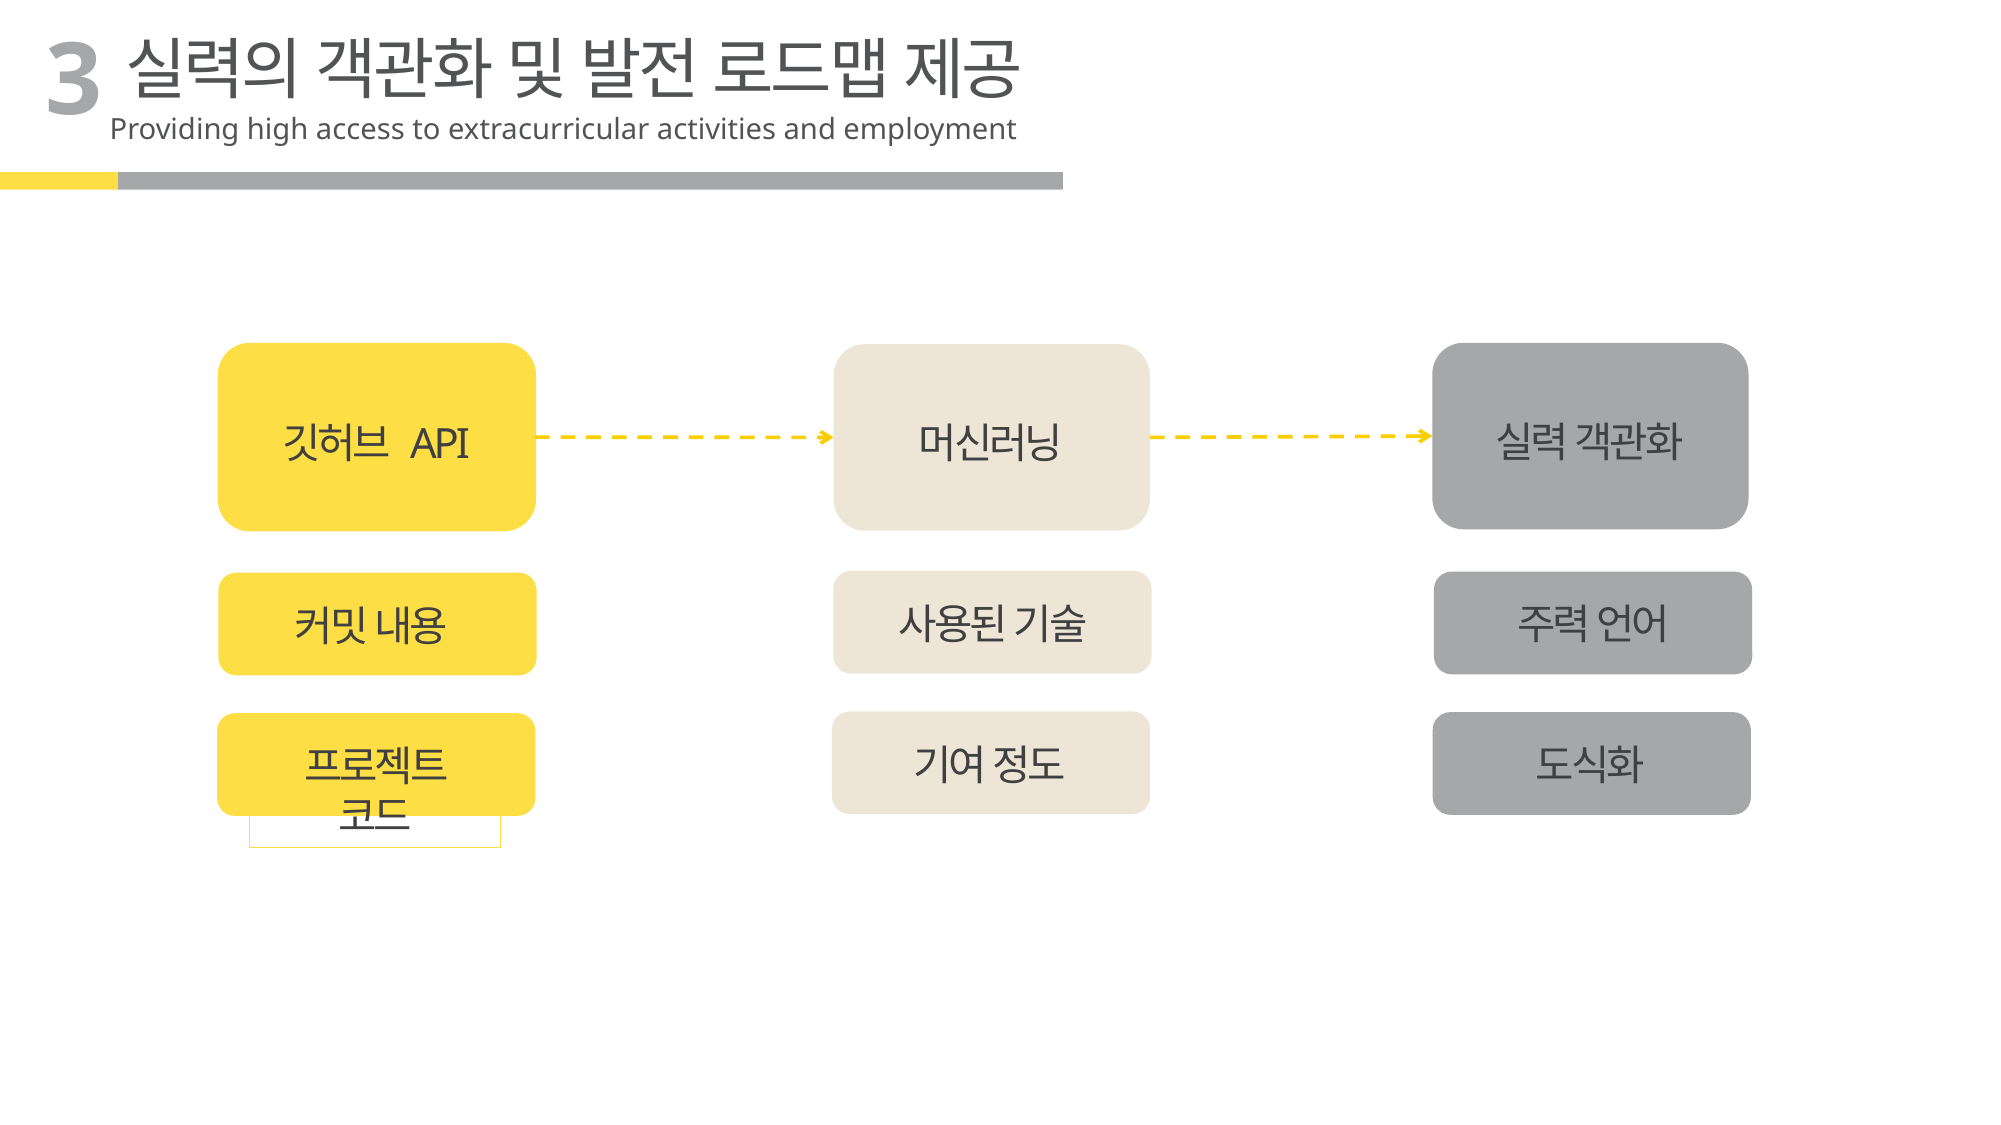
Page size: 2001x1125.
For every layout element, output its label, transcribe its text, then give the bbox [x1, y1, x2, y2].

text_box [219, 573, 536, 675]
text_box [832, 712, 1150, 814]
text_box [834, 571, 1151, 673]
text_box [1648, 94, 2000, 661]
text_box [1432, 342, 1749, 530]
text_box 실력의 객관화 및 발전 로드맵 제공 [118, 19, 1039, 115]
text_box Providing high access to extracurricular activities and employment [94, 103, 1033, 153]
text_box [1433, 713, 1750, 814]
text_box [0, 171, 119, 191]
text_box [833, 344, 1150, 531]
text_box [218, 343, 536, 531]
text_box 3 [30, 7, 118, 143]
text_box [1434, 572, 1752, 674]
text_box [218, 714, 535, 815]
text_box [119, 171, 1064, 191]
